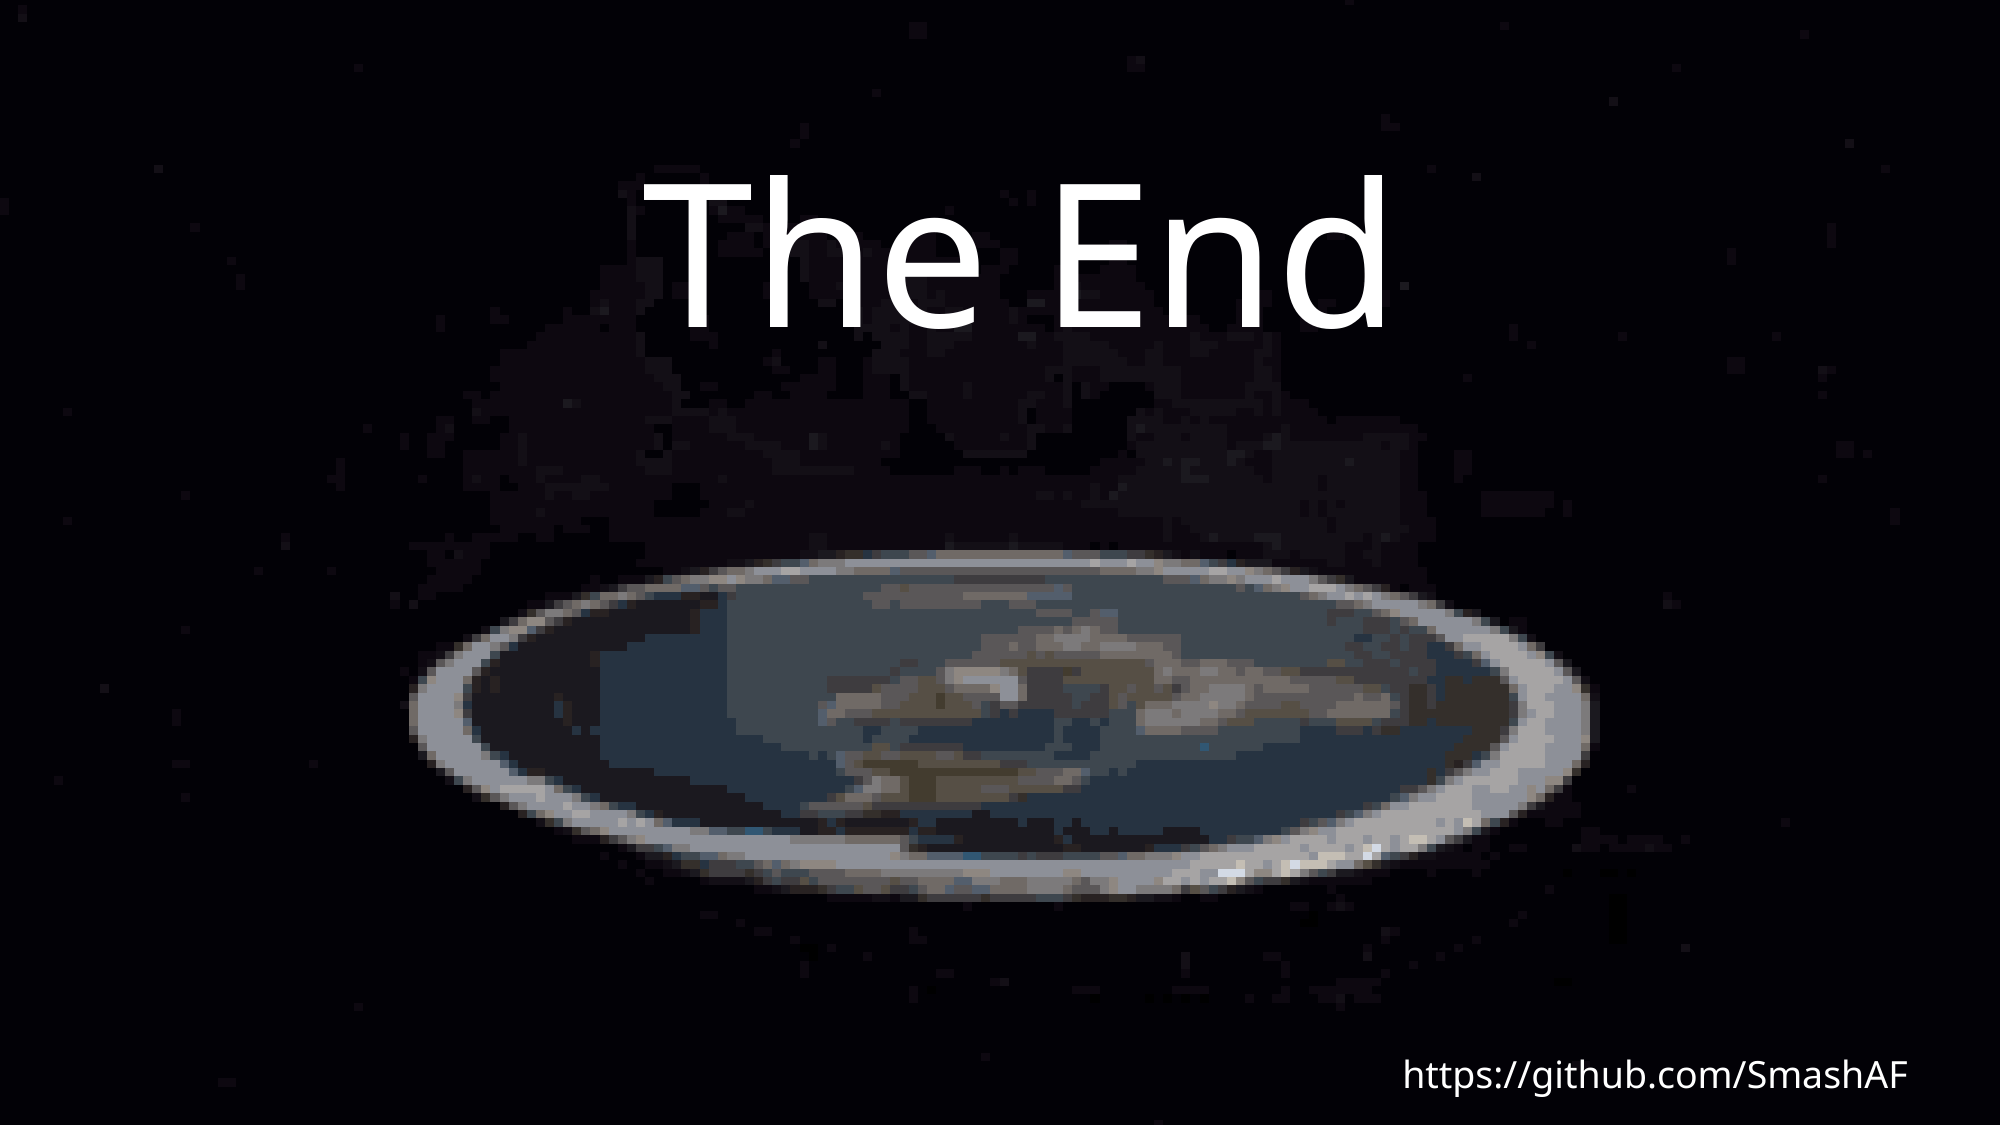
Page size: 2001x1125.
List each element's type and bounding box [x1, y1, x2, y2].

list [0, 0, 2000, 1125]
